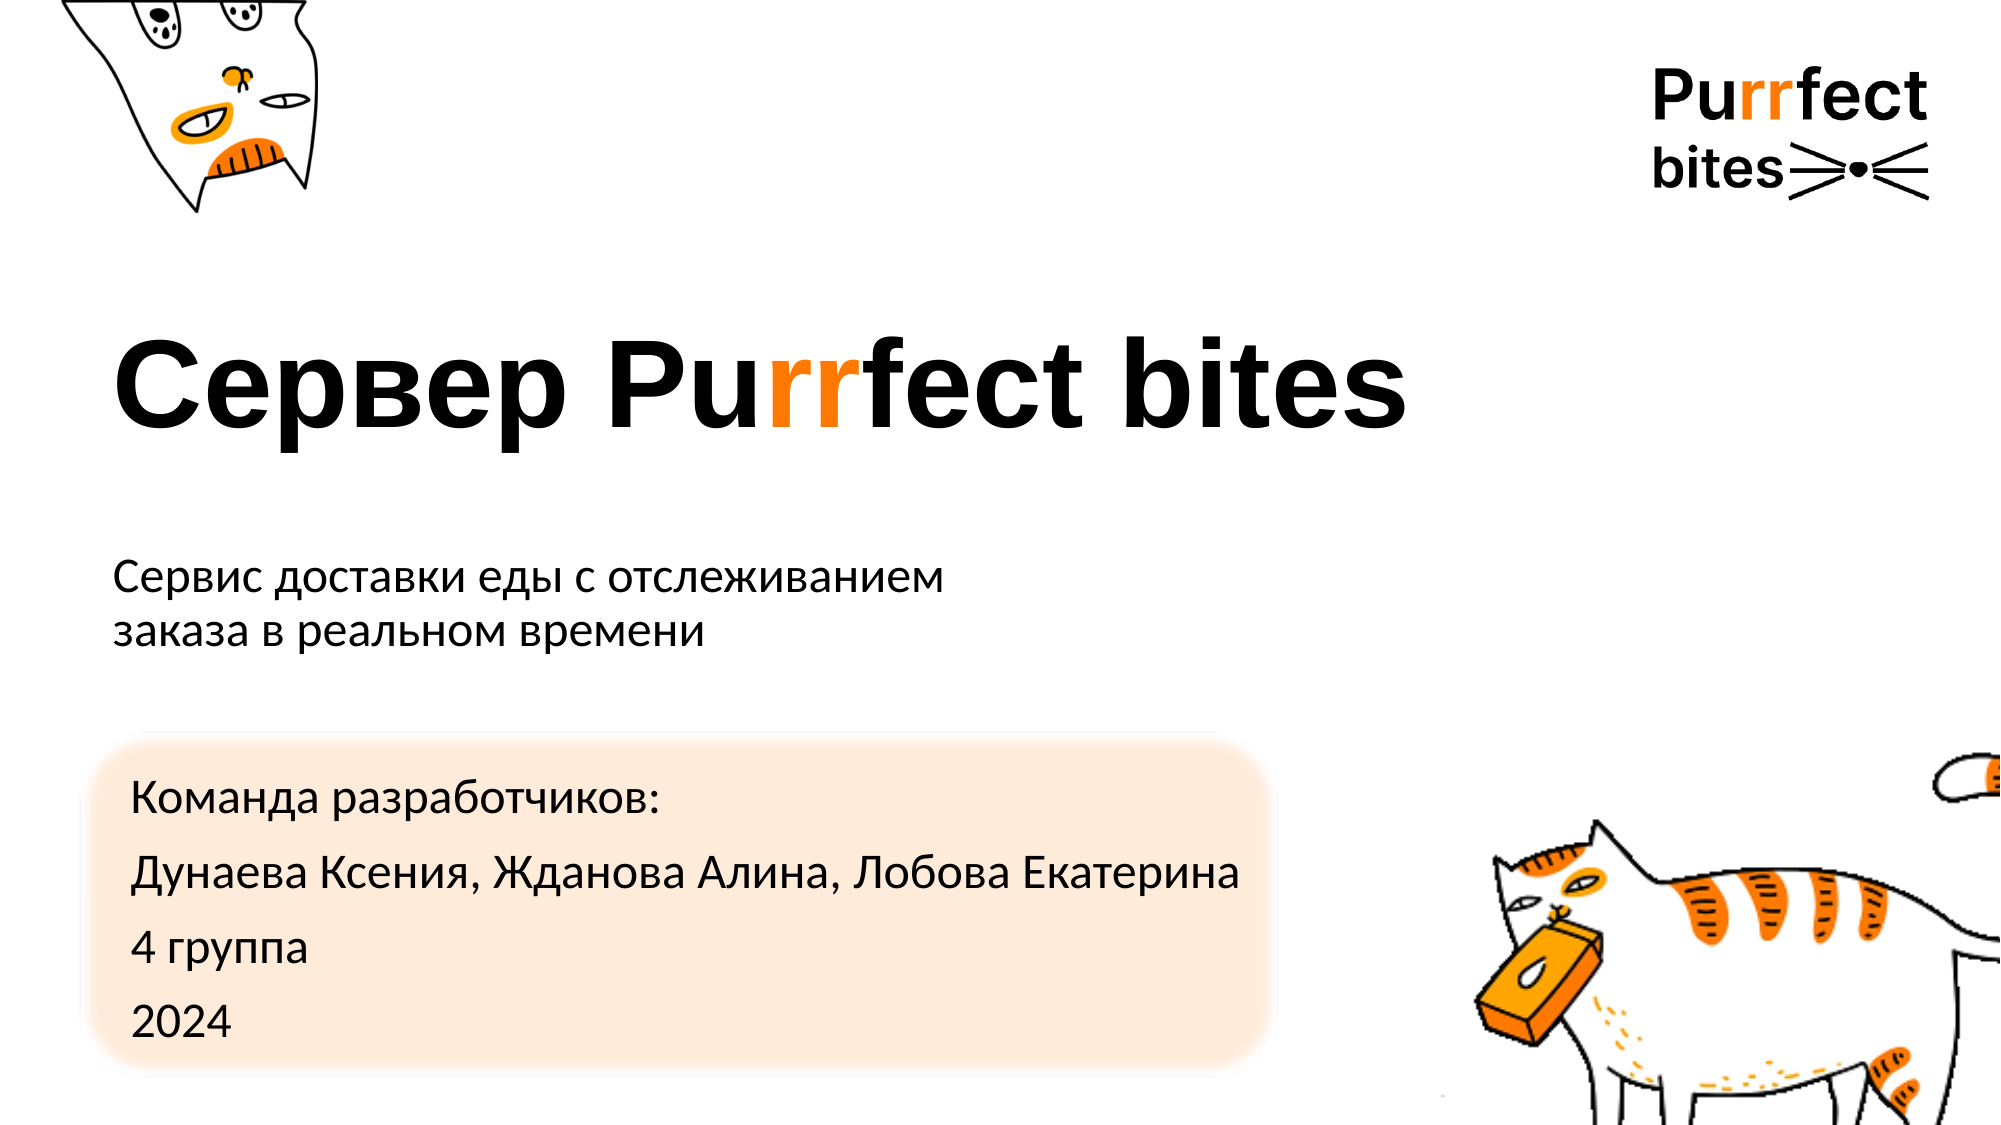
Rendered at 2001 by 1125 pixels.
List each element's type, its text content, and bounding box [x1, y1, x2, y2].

title Сервер Purrfect bites [97, 304, 1444, 463]
picture [1649, 51, 1950, 209]
subtitle Сервис доставки еды с отслеживанием заказа в реальном времени [150, 797, 1245, 1014]
subtitle Сервис доставки еды с отслеживанием заказа в реальном времени [97, 541, 967, 653]
text_box Команда разработчиков: Дунаева Ксения, Жданова Алина, Лобова Екатерина 4 группа 2024 [165, 812, 1230, 998]
title Сервер Purrfect bites [134, 781, 1260, 1029]
picture [1360, 674, 2000, 1125]
text_box [98, 751, 1261, 1058]
picture [61, 0, 318, 213]
